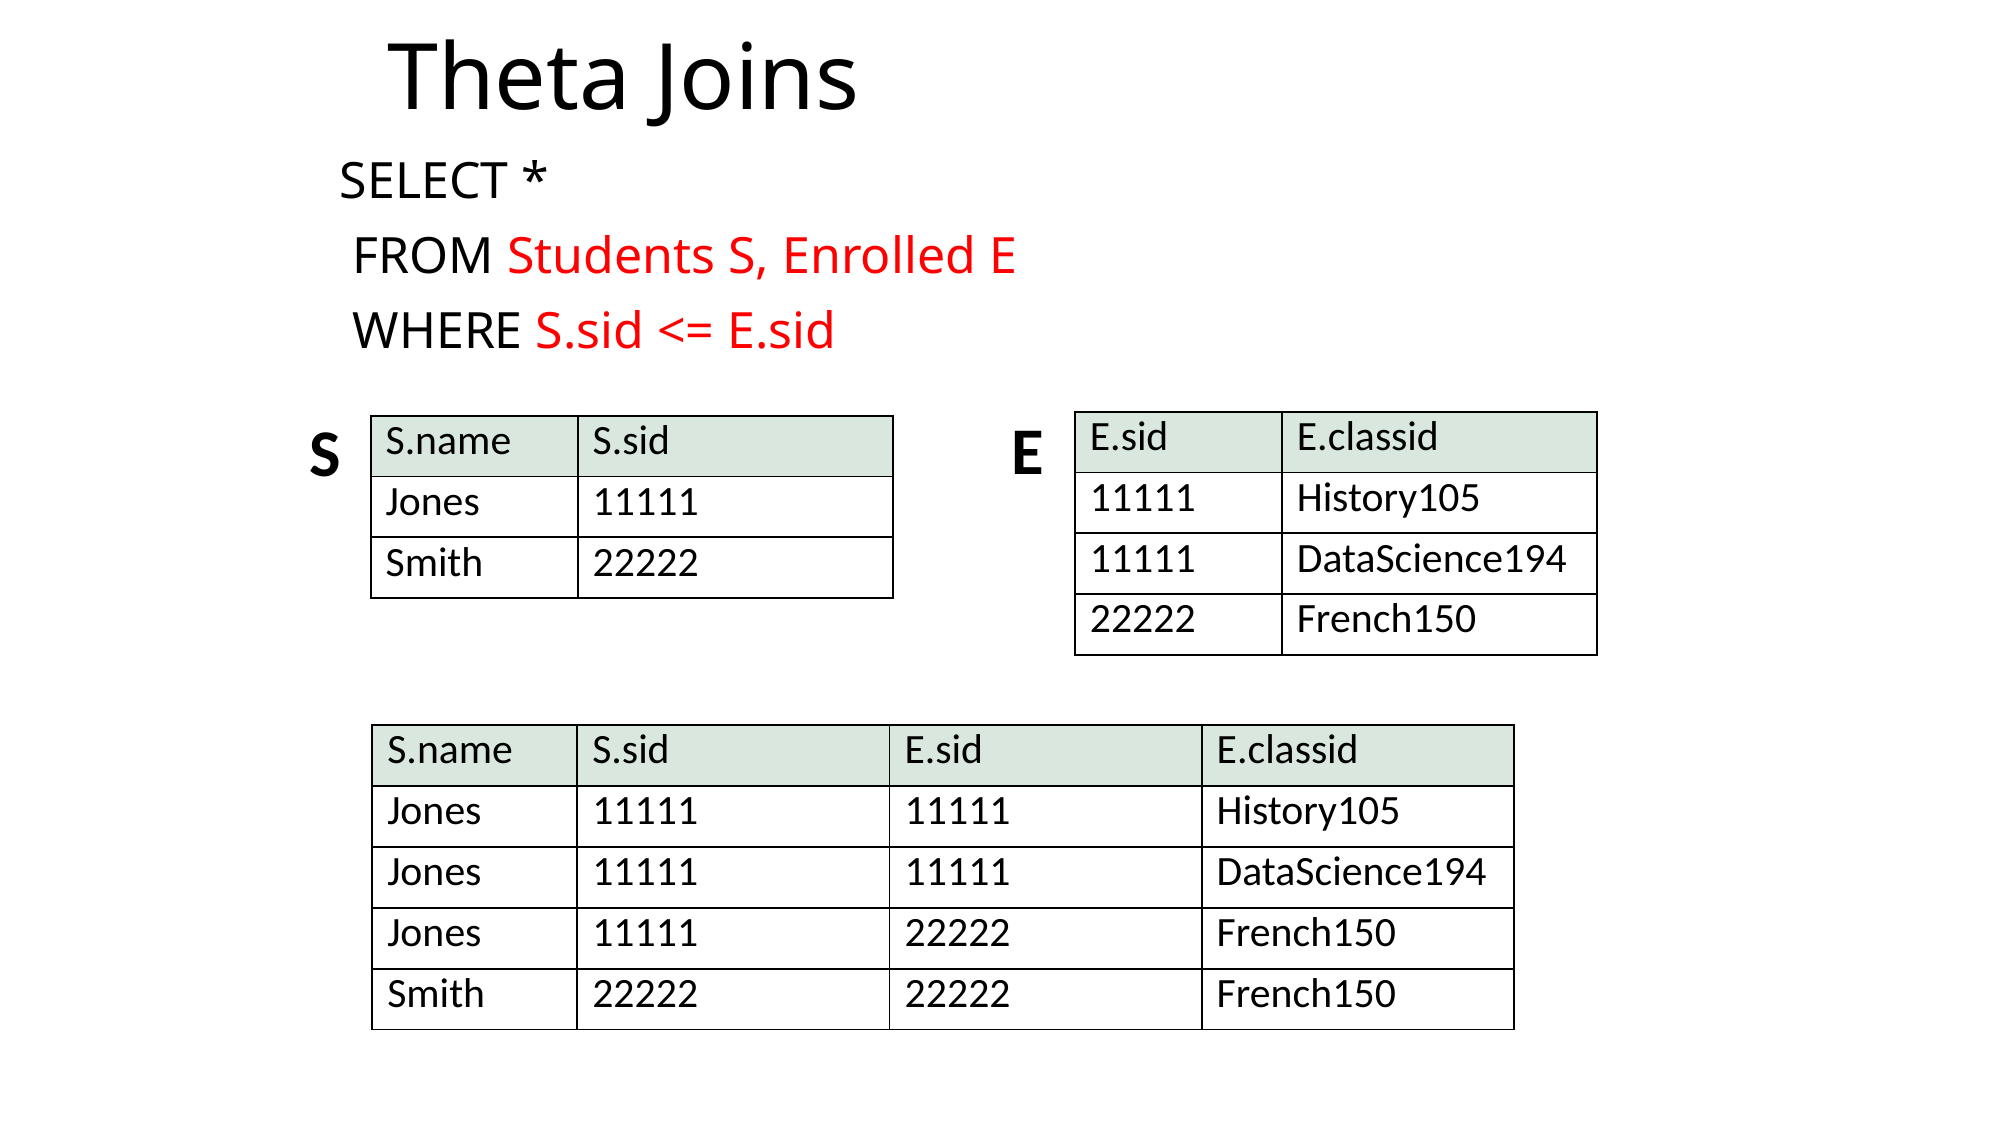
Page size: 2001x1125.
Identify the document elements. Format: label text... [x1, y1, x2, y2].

table_header S.sid [578, 726, 889, 785]
table_cell Jones [373, 787, 576, 846]
table_cell Jones [373, 909, 576, 968]
table_cell 11111 [890, 848, 1201, 907]
table_cell 22222 [578, 970, 889, 1029]
table_cell 22222 [890, 970, 1201, 1029]
table_cell 22222 [579, 538, 892, 597]
table_cell French150 [1203, 970, 1513, 1029]
table_cell 11111 [1076, 473, 1281, 532]
table_cell 11111 [578, 787, 889, 846]
text_box E [996, 400, 1060, 495]
table_cell 11111 [578, 848, 889, 907]
table_cell 11111 [579, 477, 892, 536]
table_cell Jones [372, 477, 577, 536]
table_cell Jones [373, 848, 576, 907]
title Theta Joins [372, 11, 1644, 148]
table_cell DataScience194 [1283, 534, 1596, 593]
table_header S.sid [579, 417, 892, 476]
table_cell Smith [373, 970, 576, 1029]
table_header S.name [372, 417, 577, 476]
list SELECT * FROM Students S, Enrolled E WHERE S.sid <= E.sid [324, 148, 1703, 1078]
table_cell 22222 [890, 909, 1201, 968]
table_cell French150 [1283, 595, 1596, 654]
table_header E.sid [1076, 413, 1281, 472]
table_cell Smith [372, 538, 577, 597]
table_cell DataScience194 [1203, 848, 1513, 907]
table_cell 11111 [578, 909, 889, 968]
table_cell History105 [1283, 473, 1596, 532]
text_box S [294, 402, 356, 498]
table_cell French150 [1203, 909, 1513, 968]
table_header S.name [373, 726, 576, 785]
table_cell History105 [1203, 787, 1513, 846]
table_cell 11111 [1076, 534, 1281, 593]
table_header E.sid [890, 726, 1201, 785]
table_cell 22222 [1076, 595, 1281, 654]
table_header E.classid [1283, 413, 1596, 472]
table_header E.classid [1203, 726, 1513, 785]
table_cell 11111 [890, 787, 1201, 846]
